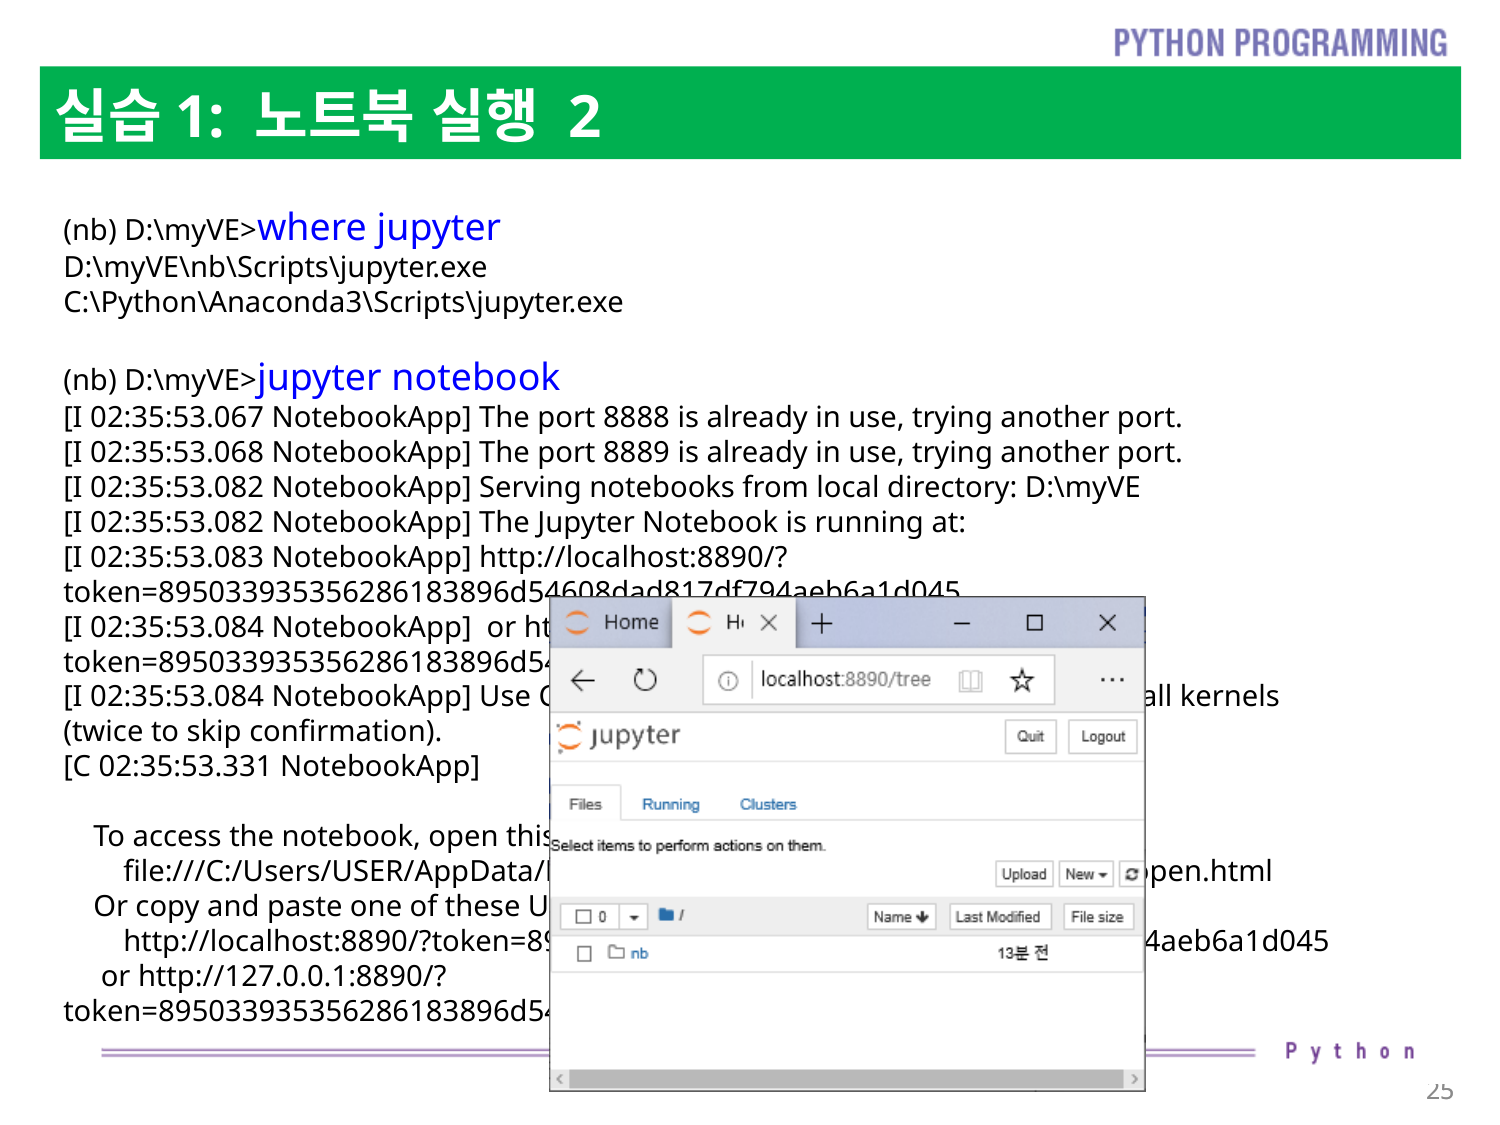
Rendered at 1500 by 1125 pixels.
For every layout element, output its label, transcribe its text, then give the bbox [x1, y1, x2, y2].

text_box (nb) D:\myVE>where jupyter D:\myVE\nb\Scripts\jupyter.exe C:\Python\Anaconda3\Scripts\jupyter.exe (nb) D:\myVE>jupyter notebook [I 02:35:53.067 NotebookApp] The port 8888 is already in use, trying another port. [I 02:35:53.068 NotebookApp] The port 8889 is already in use, trying another port. [I 02:35:53.082 NotebookApp] Serving notebooks from local directory: D:\myVE [I 02:35:53.082 NotebookApp] The Jupyter Notebook is running at: [I 02:35:53.083 NotebookApp] http://localhost:8890/?token=895033935356286183896d54608dad817df794aeb6a1d045 [I 02:35:53.084 NotebookApp] or http://127.0.0.1:8890/?token=895033935356286183896d54608dad817df794aeb6a1d045 [I 02:35:53.084 NotebookApp] Use Control-C to stop this server and shut down all kernels (twice to skip confirmation). [C 02:35:53.331 NotebookApp] To access the notebook, open this file in a browser: file:///C:/Users/USER/AppData/Roaming/jupyter/runtime/nbserver-45832-open.html Or copy and paste one of these URLs: http://localhost:8890/?token=895033935356286183896d54608dad817df794aeb6a1d045 or http://127.0.0.1:8890/?token=895033935356286183896d54608dad817df794aeb6a1d045 [48, 195, 1360, 1035]
picture [18, 595, 1483, 1092]
title 실습1: 노트북 실행 2 [39, 76, 1444, 152]
picture [1106, 13, 1462, 66]
slide_number 25 [1119, 1071, 1470, 1112]
